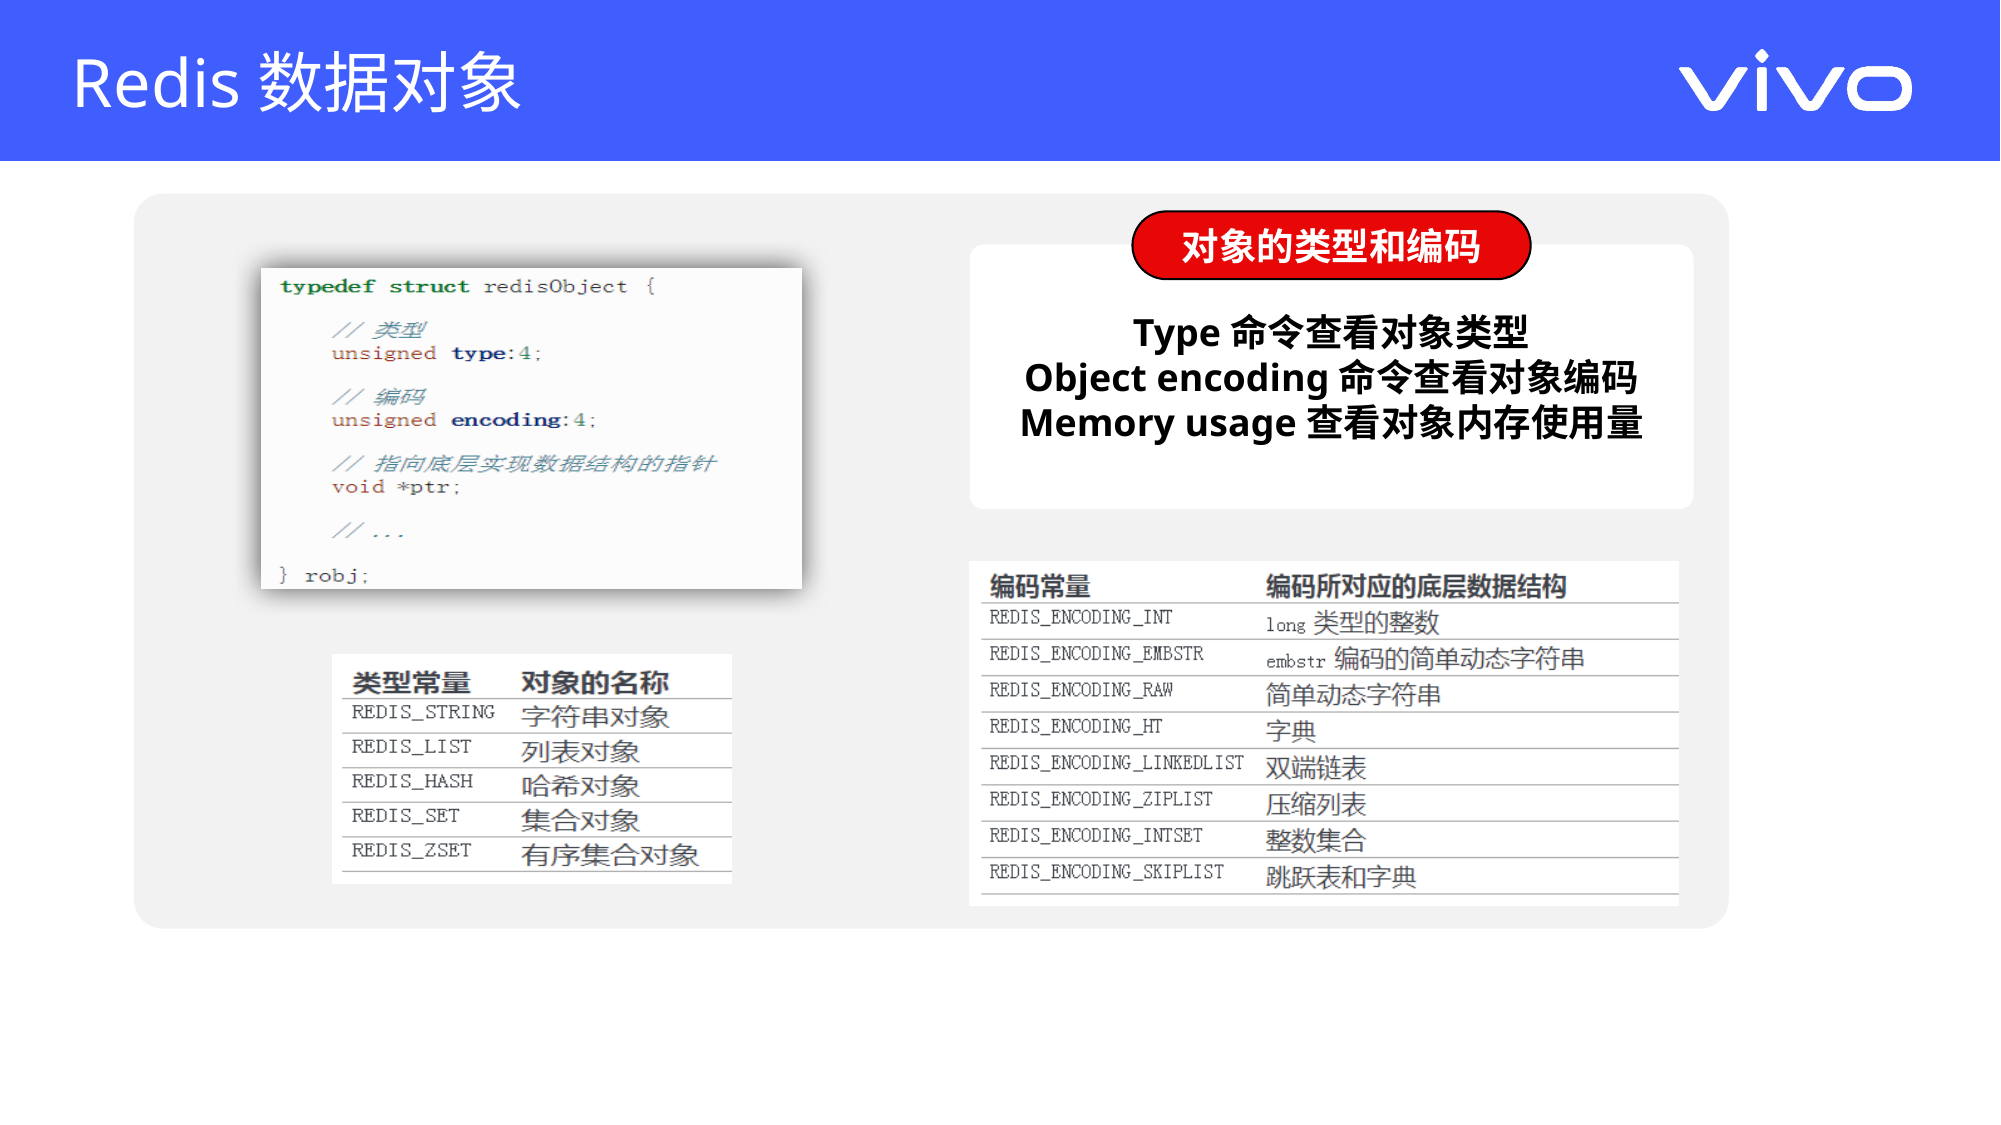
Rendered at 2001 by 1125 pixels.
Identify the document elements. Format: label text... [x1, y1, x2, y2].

picture [332, 654, 732, 884]
text_box Type命令查看对象类型 Object encoding命令查看对象编码 Memory usage查看对象内存使用量 [968, 243, 1695, 511]
picture [261, 268, 802, 589]
picture [0, 0, 2000, 161]
picture [969, 561, 1679, 906]
text_box 对象的类型和编码 [1131, 210, 1532, 281]
text_box [132, 192, 1730, 930]
